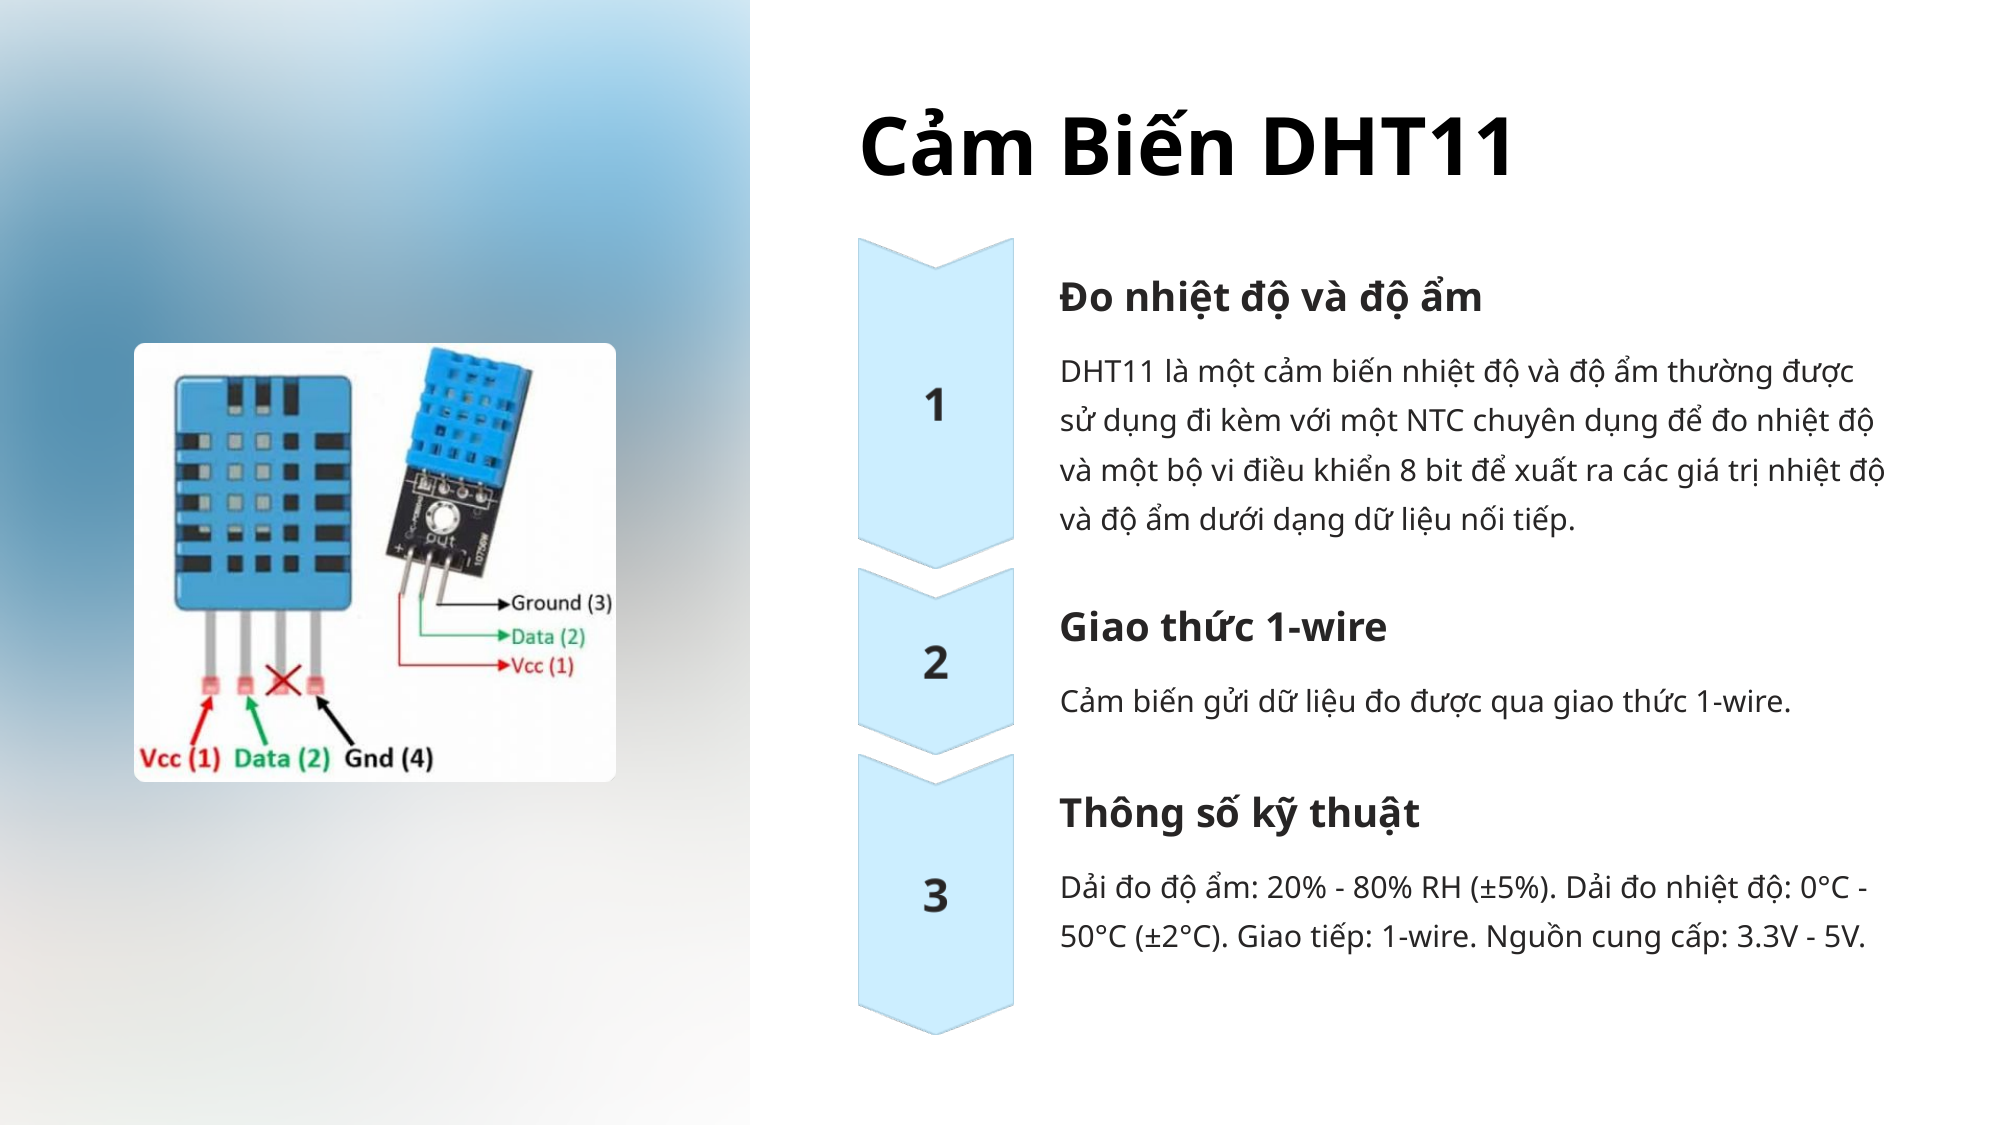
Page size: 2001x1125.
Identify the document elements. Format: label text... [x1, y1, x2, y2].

text_box Đo nhiệt độ và độ ẩm [1060, 269, 1467, 321]
text_box Cảm Biến DHT11 [858, 90, 1673, 192]
picture [857, 237, 1014, 1036]
text_box DHT11 là một cảm biến nhiệt độ và độ ẩm thường được sử dụng đi kèm với một NTC chuyên dụng để đo nhiệt độ và một bộ vi điều khiển 8 bit để xuất ra các giá trị nhiệt độ và độ ẩm dưới dạng dữ liệu nối tiếp. [1060, 338, 1892, 538]
picture [0, 0, 751, 1125]
text_box Cảm biến gửi dữ liệu đo được qua giao thức 1-wire. [1060, 668, 1892, 719]
text_box Giao thức 1-wire [1060, 599, 1467, 651]
text_box Thông số kỹ thuật [1060, 785, 1467, 837]
text_box Dải đo độ ẩm: 20% - 80% RH (±5%). Dải đo nhiệt độ: 0°C - 50°C (±2°C). Giao tiếp: 1-wire. Nguồn cung cấp: 3.3V - 5V. [1060, 854, 1892, 1004]
